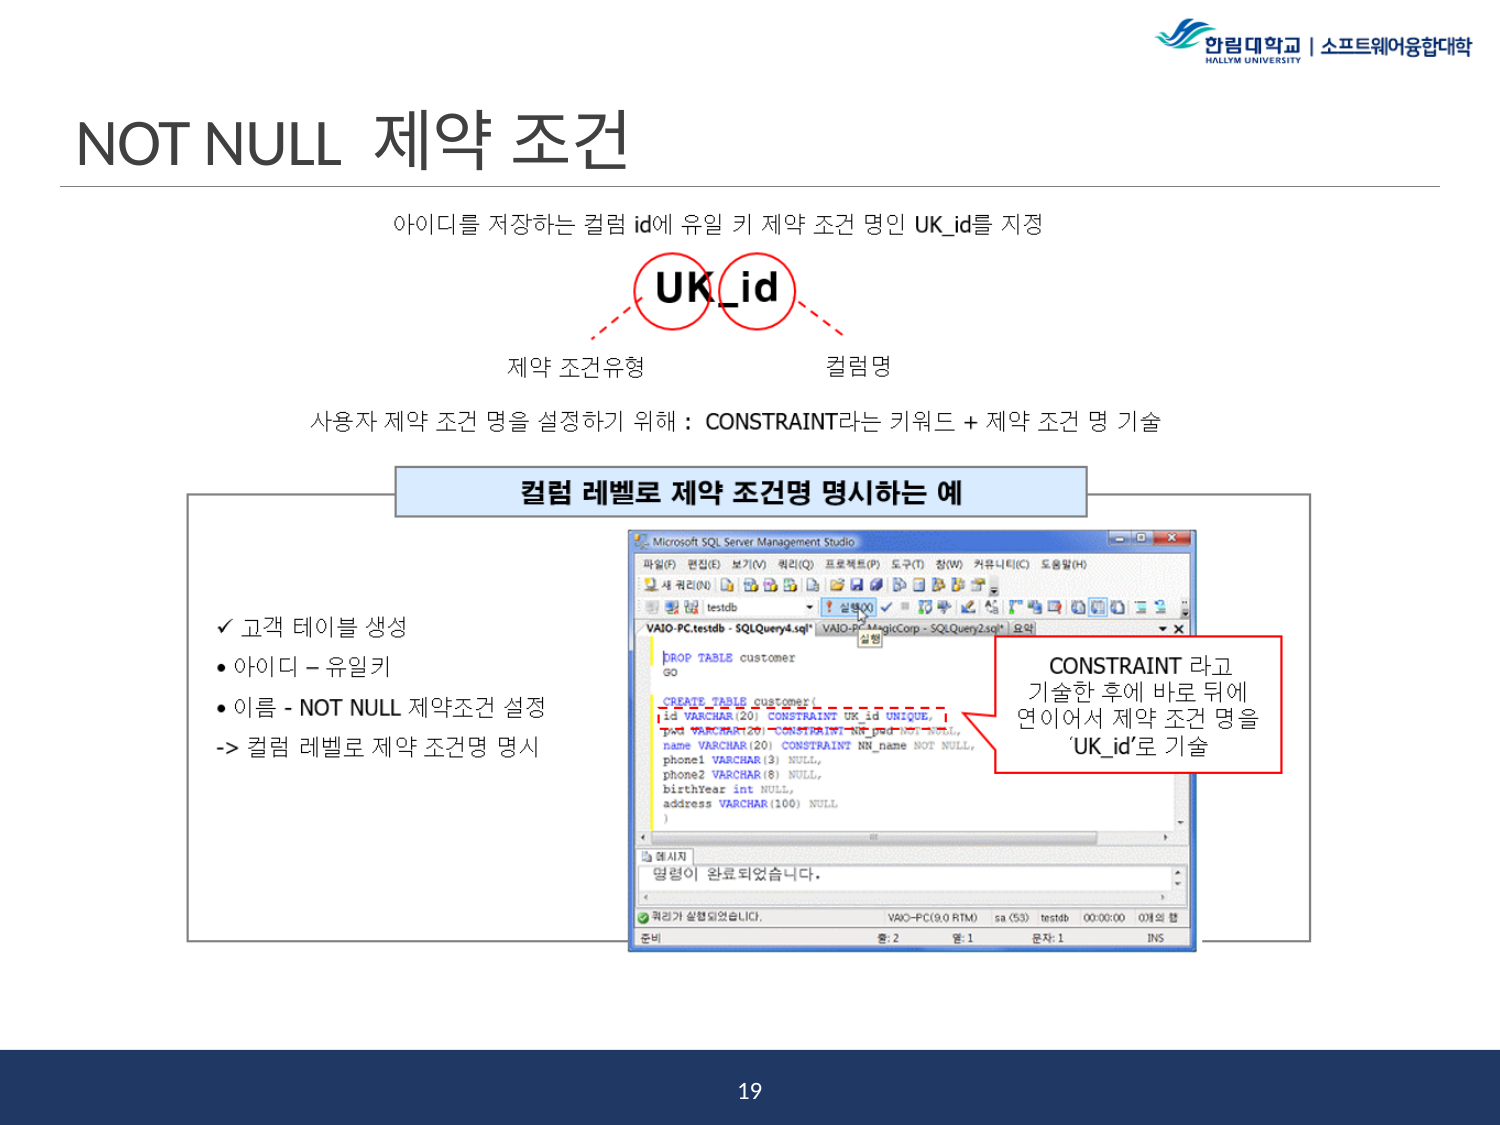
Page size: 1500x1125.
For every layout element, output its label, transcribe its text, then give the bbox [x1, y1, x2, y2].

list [169, 203, 1331, 982]
picture [1148, 7, 1483, 76]
slide_number 18 [669, 1059, 831, 1120]
title NOT NULL 제약 조건 [60, 62, 1440, 187]
